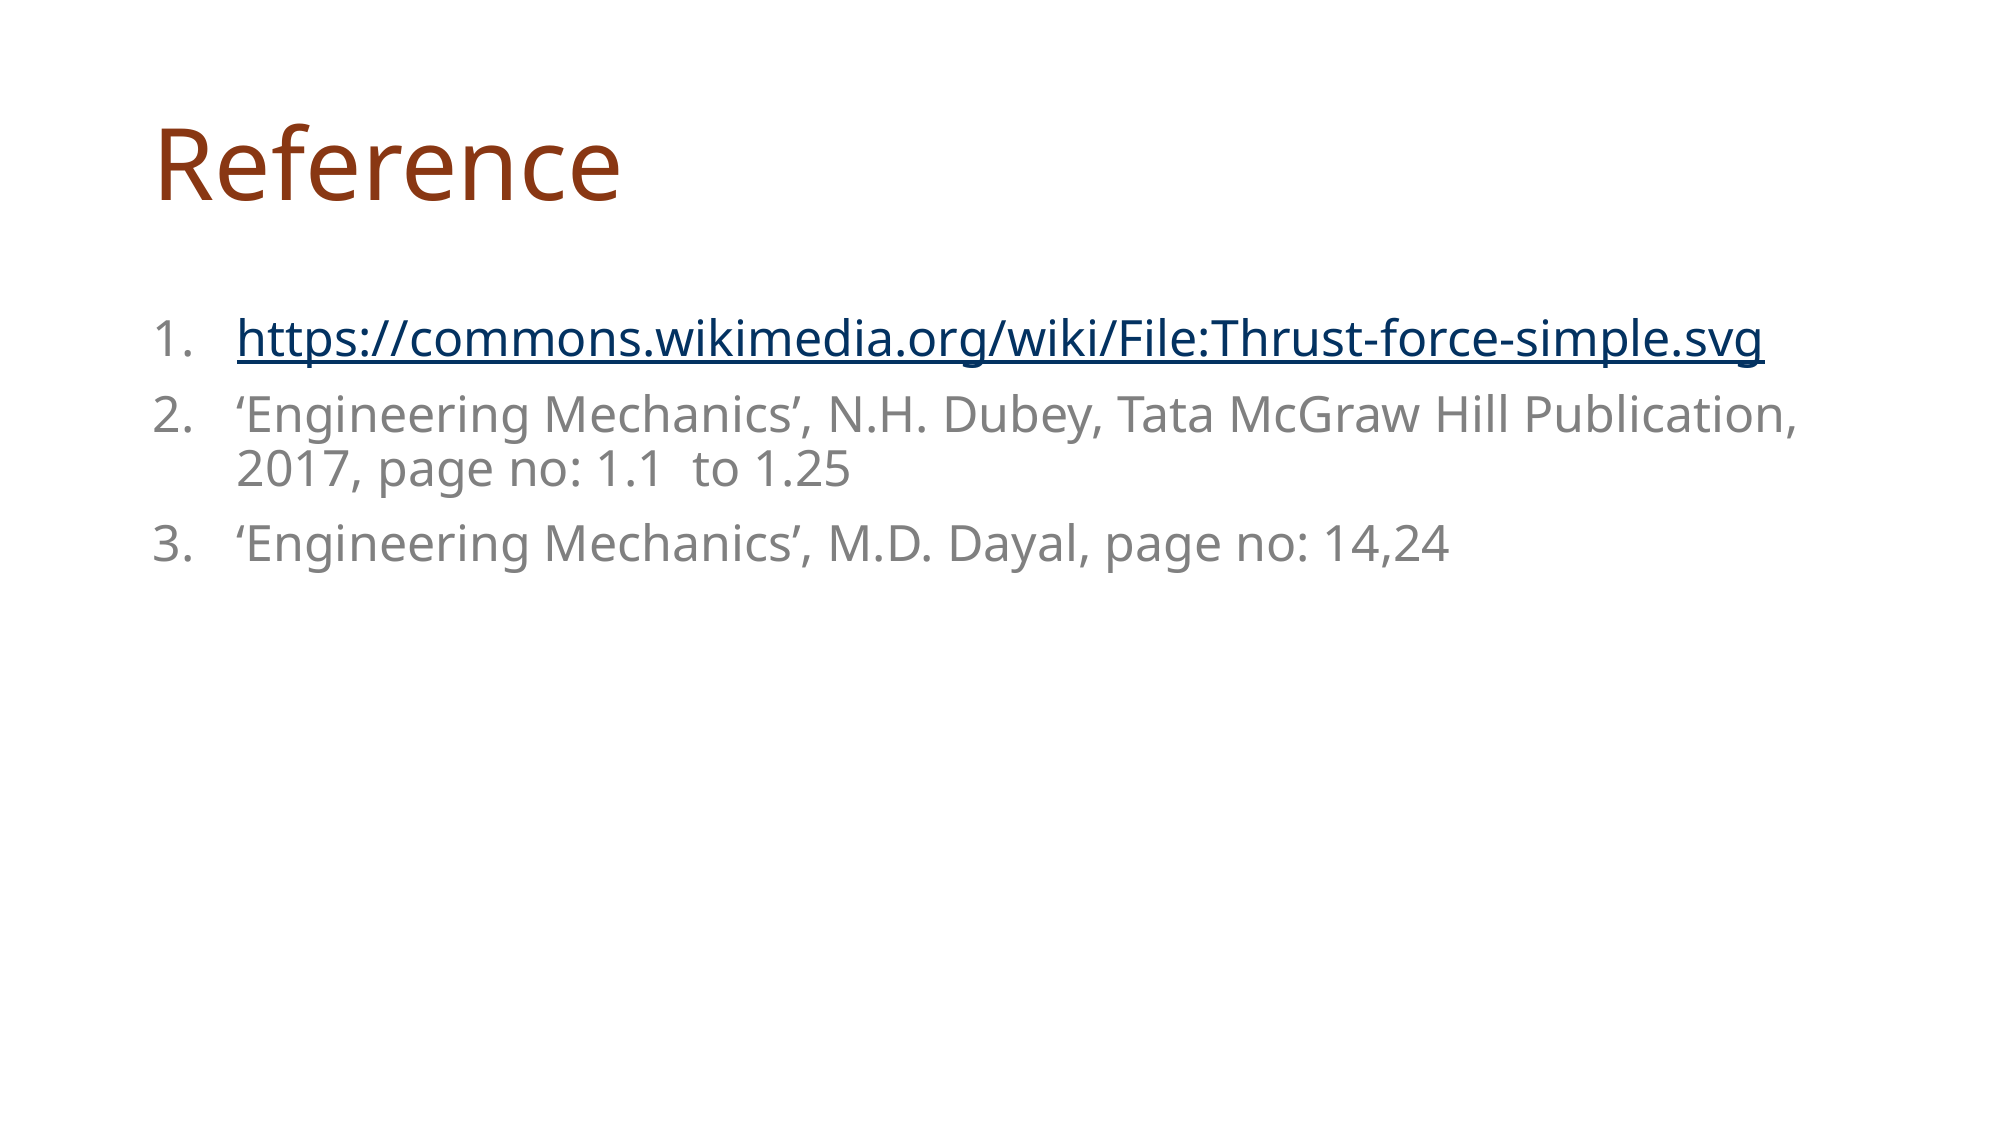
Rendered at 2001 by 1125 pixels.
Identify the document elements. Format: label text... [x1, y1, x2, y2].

list https://commons.wikimedia.org/wiki/File:Thrust-force-simple.svg ‘Engineering Mechanics’, N.H. Dubey, Tata McGraw Hill Publication, 2017, page no: 1.1 to 1.25 ‘Engineering Mechanics’, M.D. Dayal, page no: 14,24 [137, 299, 1863, 1014]
title Reference [137, 59, 1863, 278]
